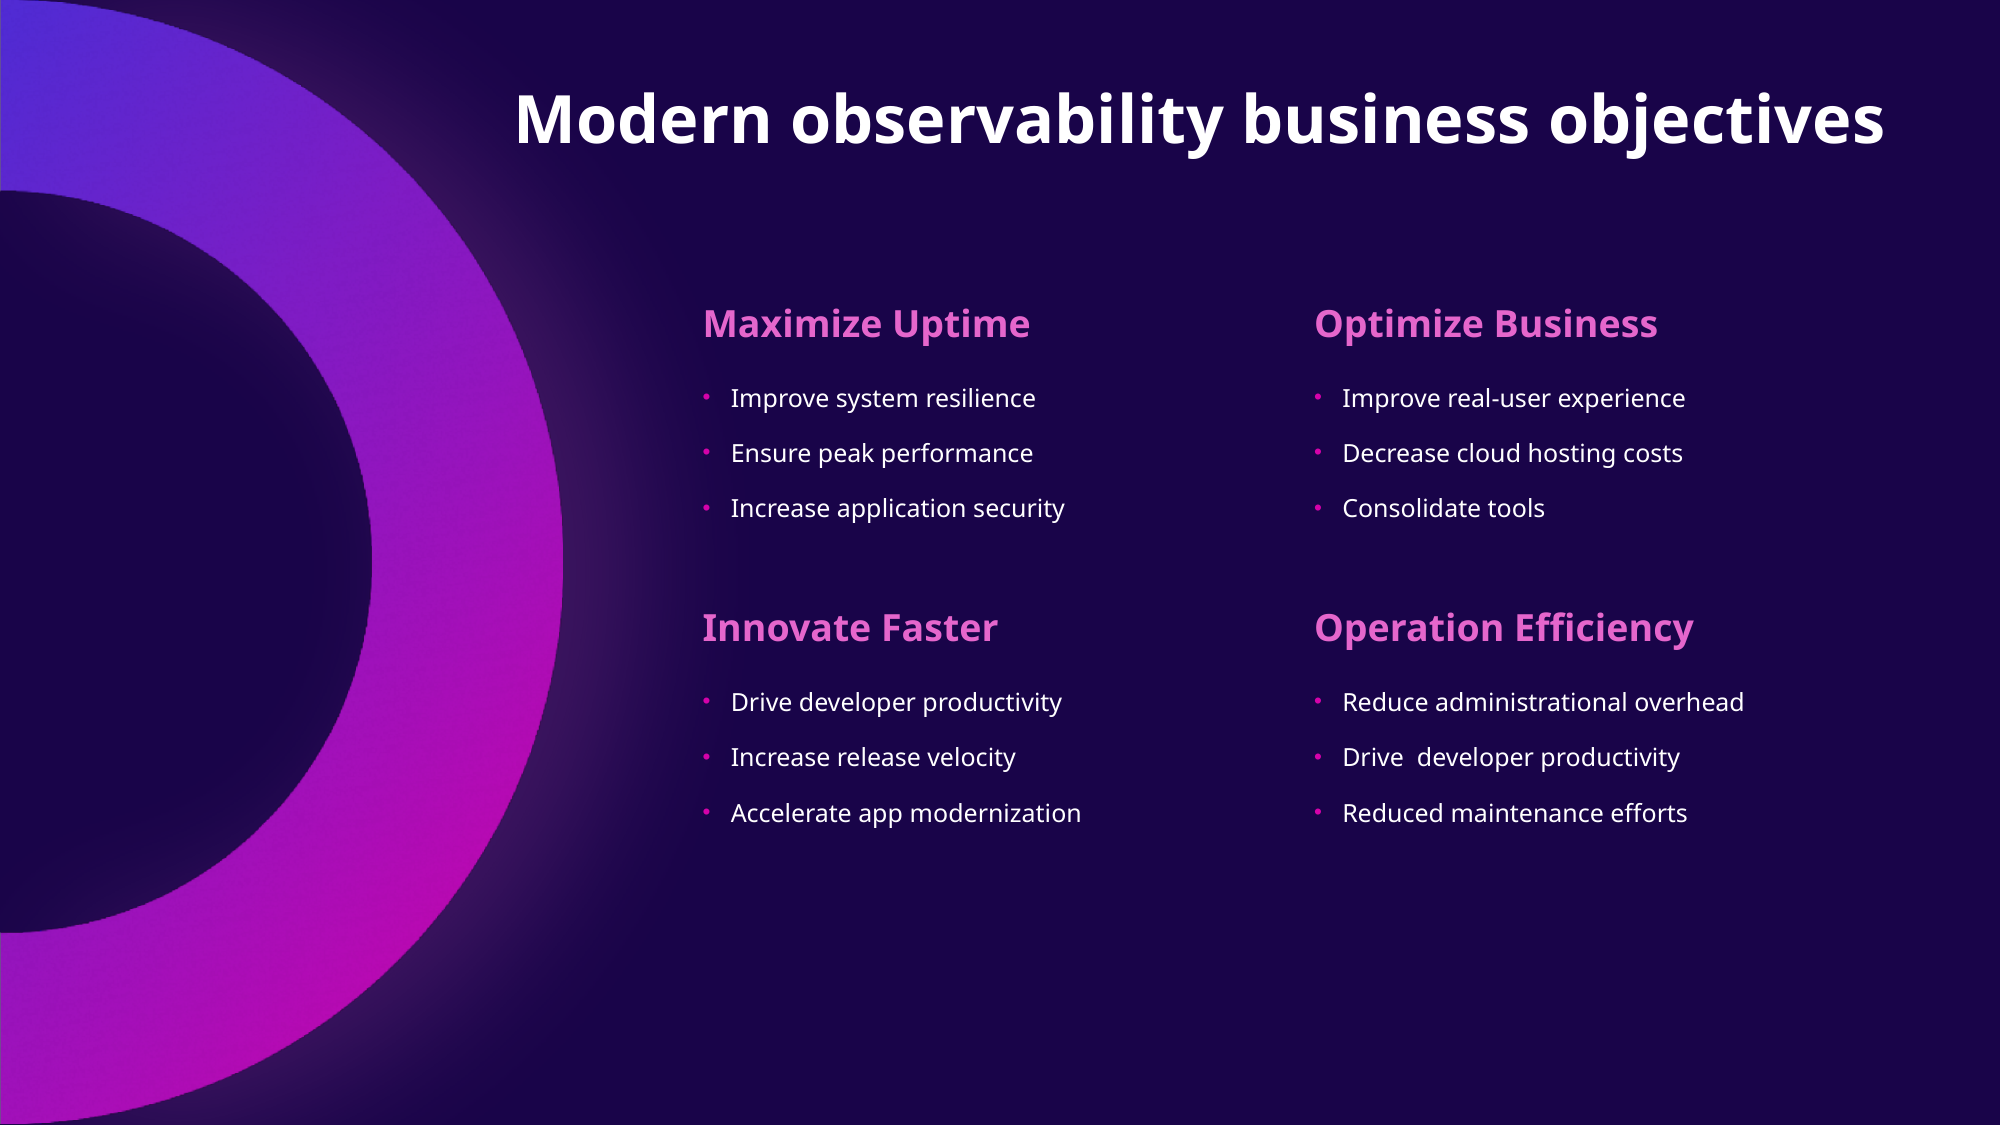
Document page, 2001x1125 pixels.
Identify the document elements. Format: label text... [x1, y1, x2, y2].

text_box Operation Efficiency [1314, 604, 1838, 650]
picture [1, 0, 563, 1124]
list Improve real-user experience Decrease cloud hosting costs Consolidate tools [1314, 382, 1841, 524]
list Maximize Uptime [702, 300, 1227, 382]
list Improve system resilience Ensure peak performance Increase application security [702, 382, 1229, 524]
list Drive developer productivity Increase release velocity Accelerate app modernization [702, 686, 1229, 828]
list Innovate Faster [702, 604, 1227, 686]
list Optimize Business [1314, 300, 1838, 382]
text_box Reduce administrational overhead Drive developer productivity Reduced maintenance efforts [1314, 686, 1841, 828]
text_box Modern observability business objectives [93, 69, 1902, 171]
